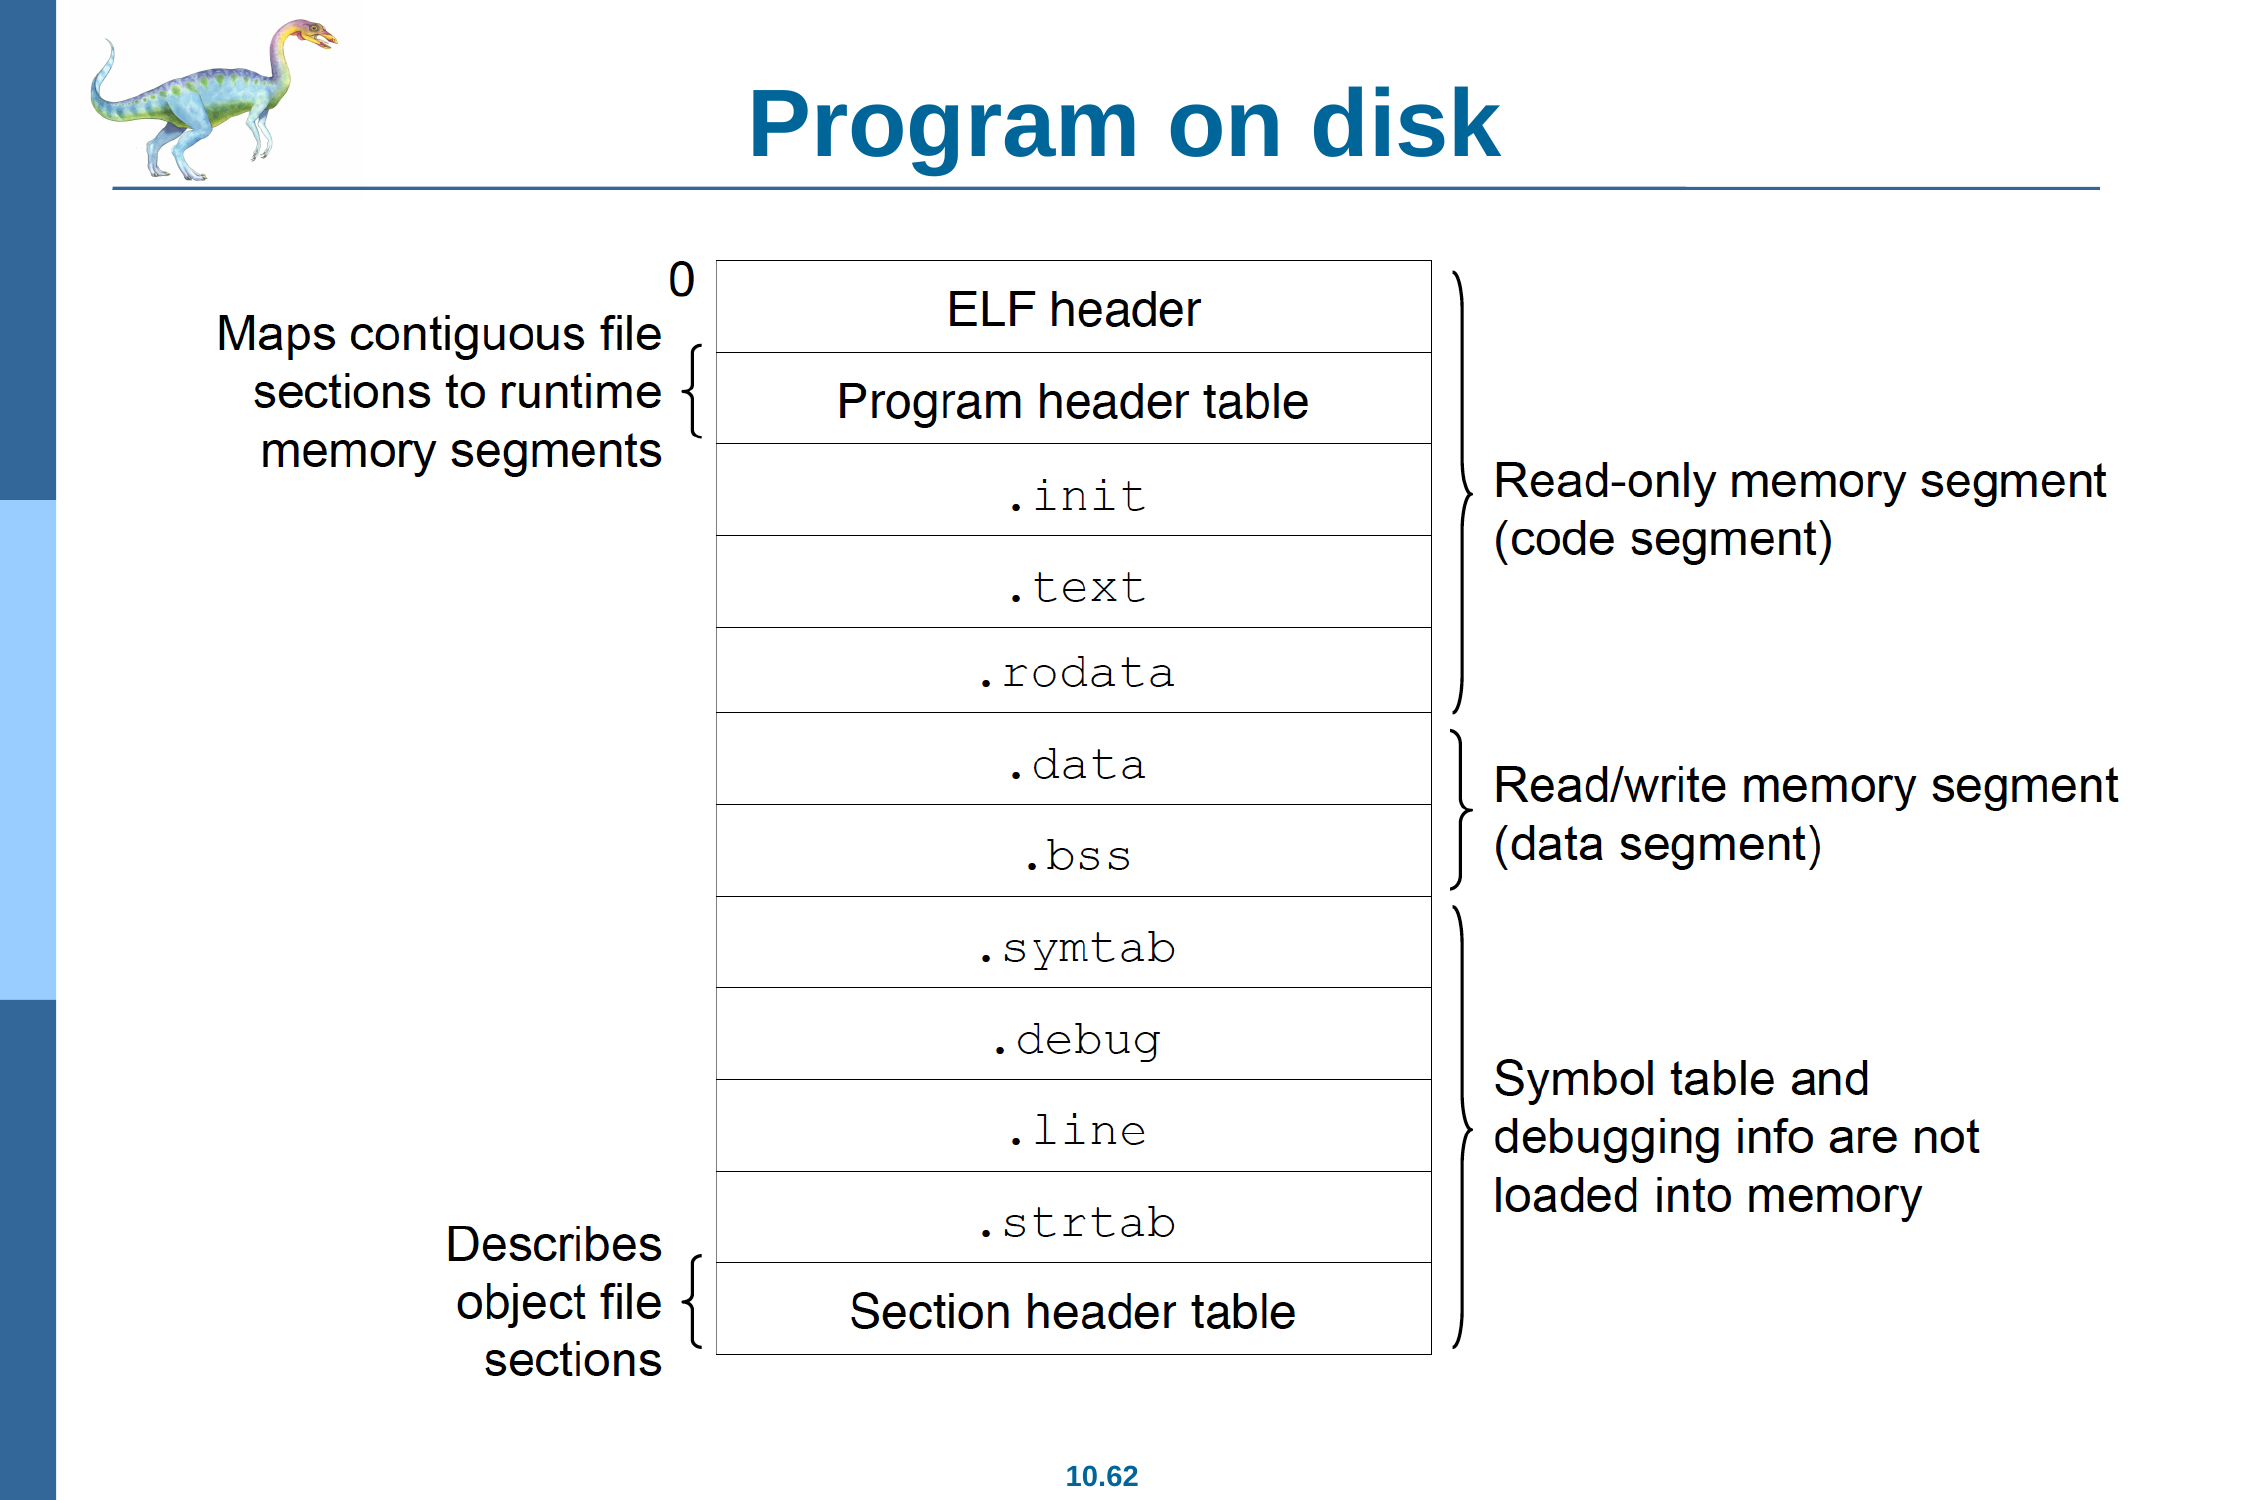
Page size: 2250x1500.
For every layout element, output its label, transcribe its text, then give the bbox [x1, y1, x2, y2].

picture [70, 0, 365, 199]
title Program on disk [112, 60, 2138, 187]
picture [212, 250, 2138, 1413]
